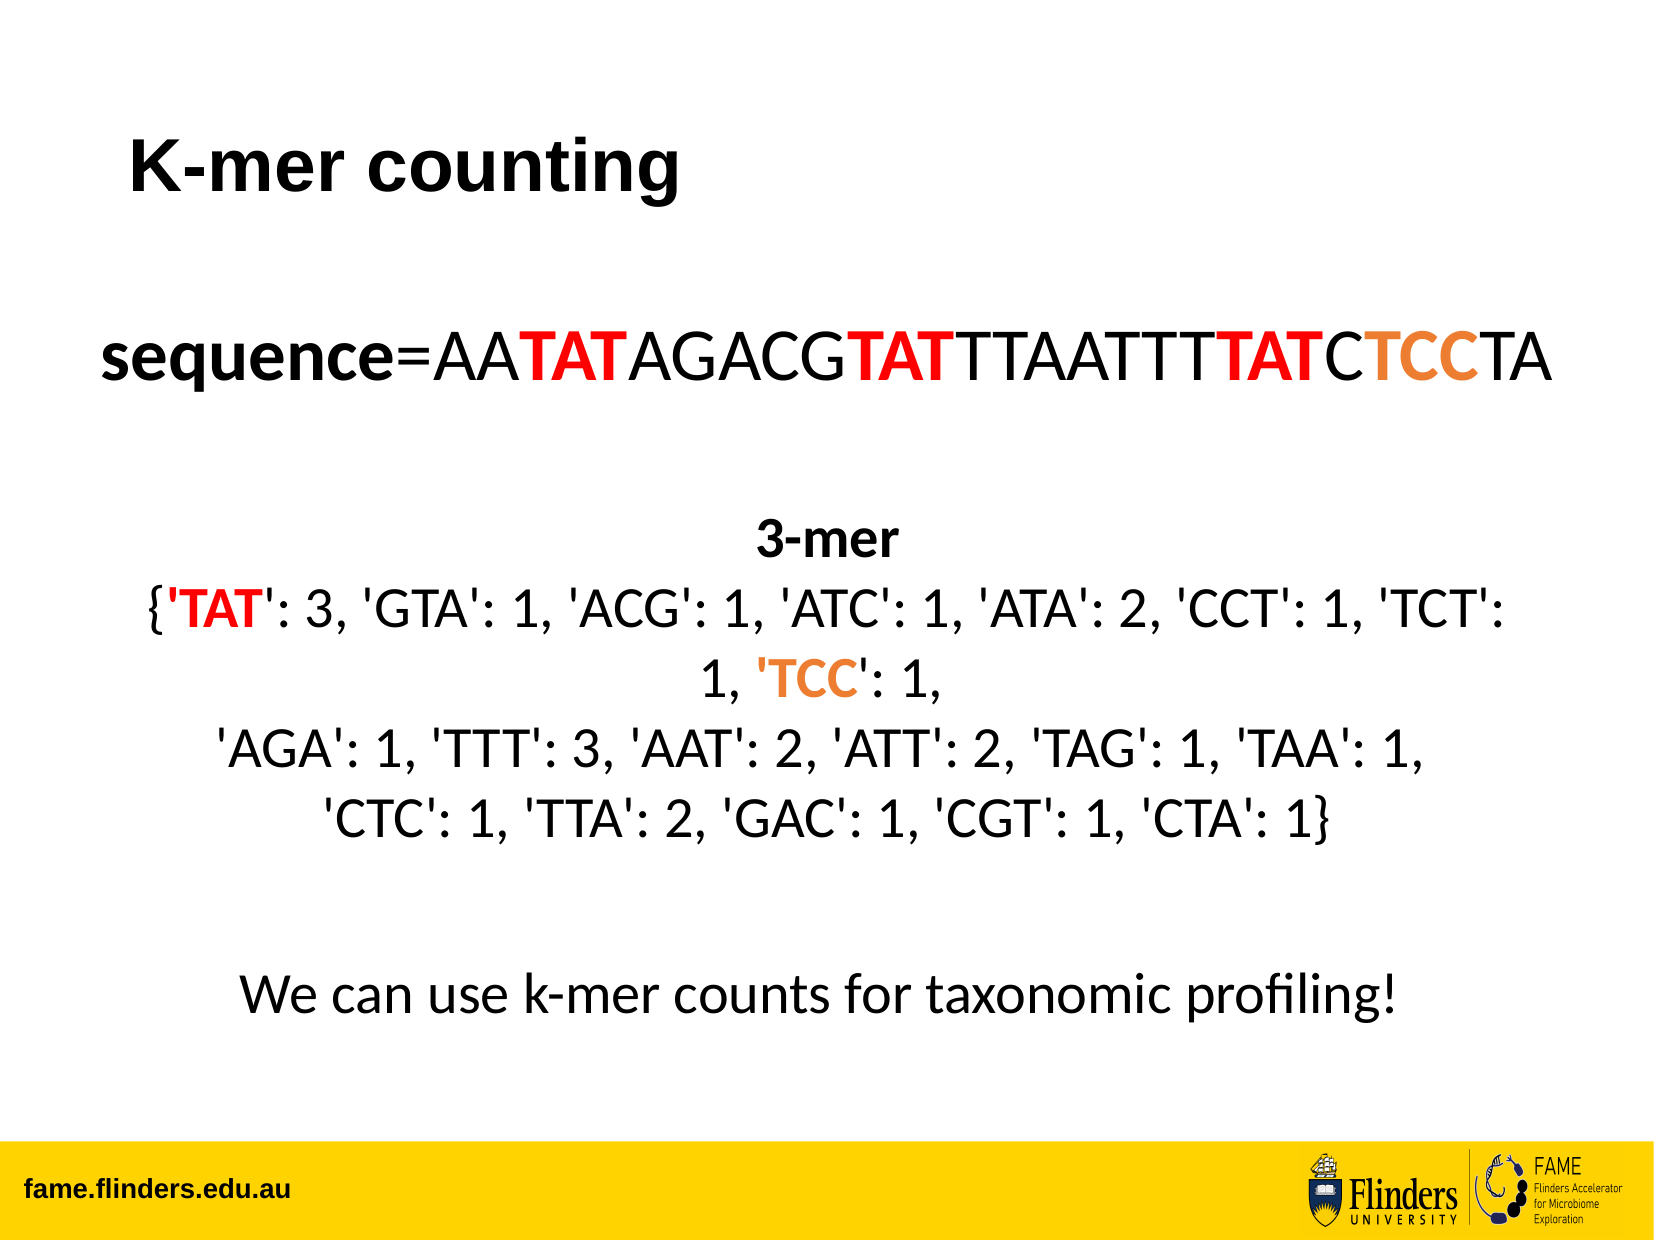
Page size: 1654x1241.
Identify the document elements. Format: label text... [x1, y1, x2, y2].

title K-mer counting [113, 90, 1540, 245]
text_box We can use k-mer counts for taxonomic profiling! [0, 947, 1654, 1033]
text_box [69, 317, 1585, 782]
picture [1298, 1144, 1625, 1237]
